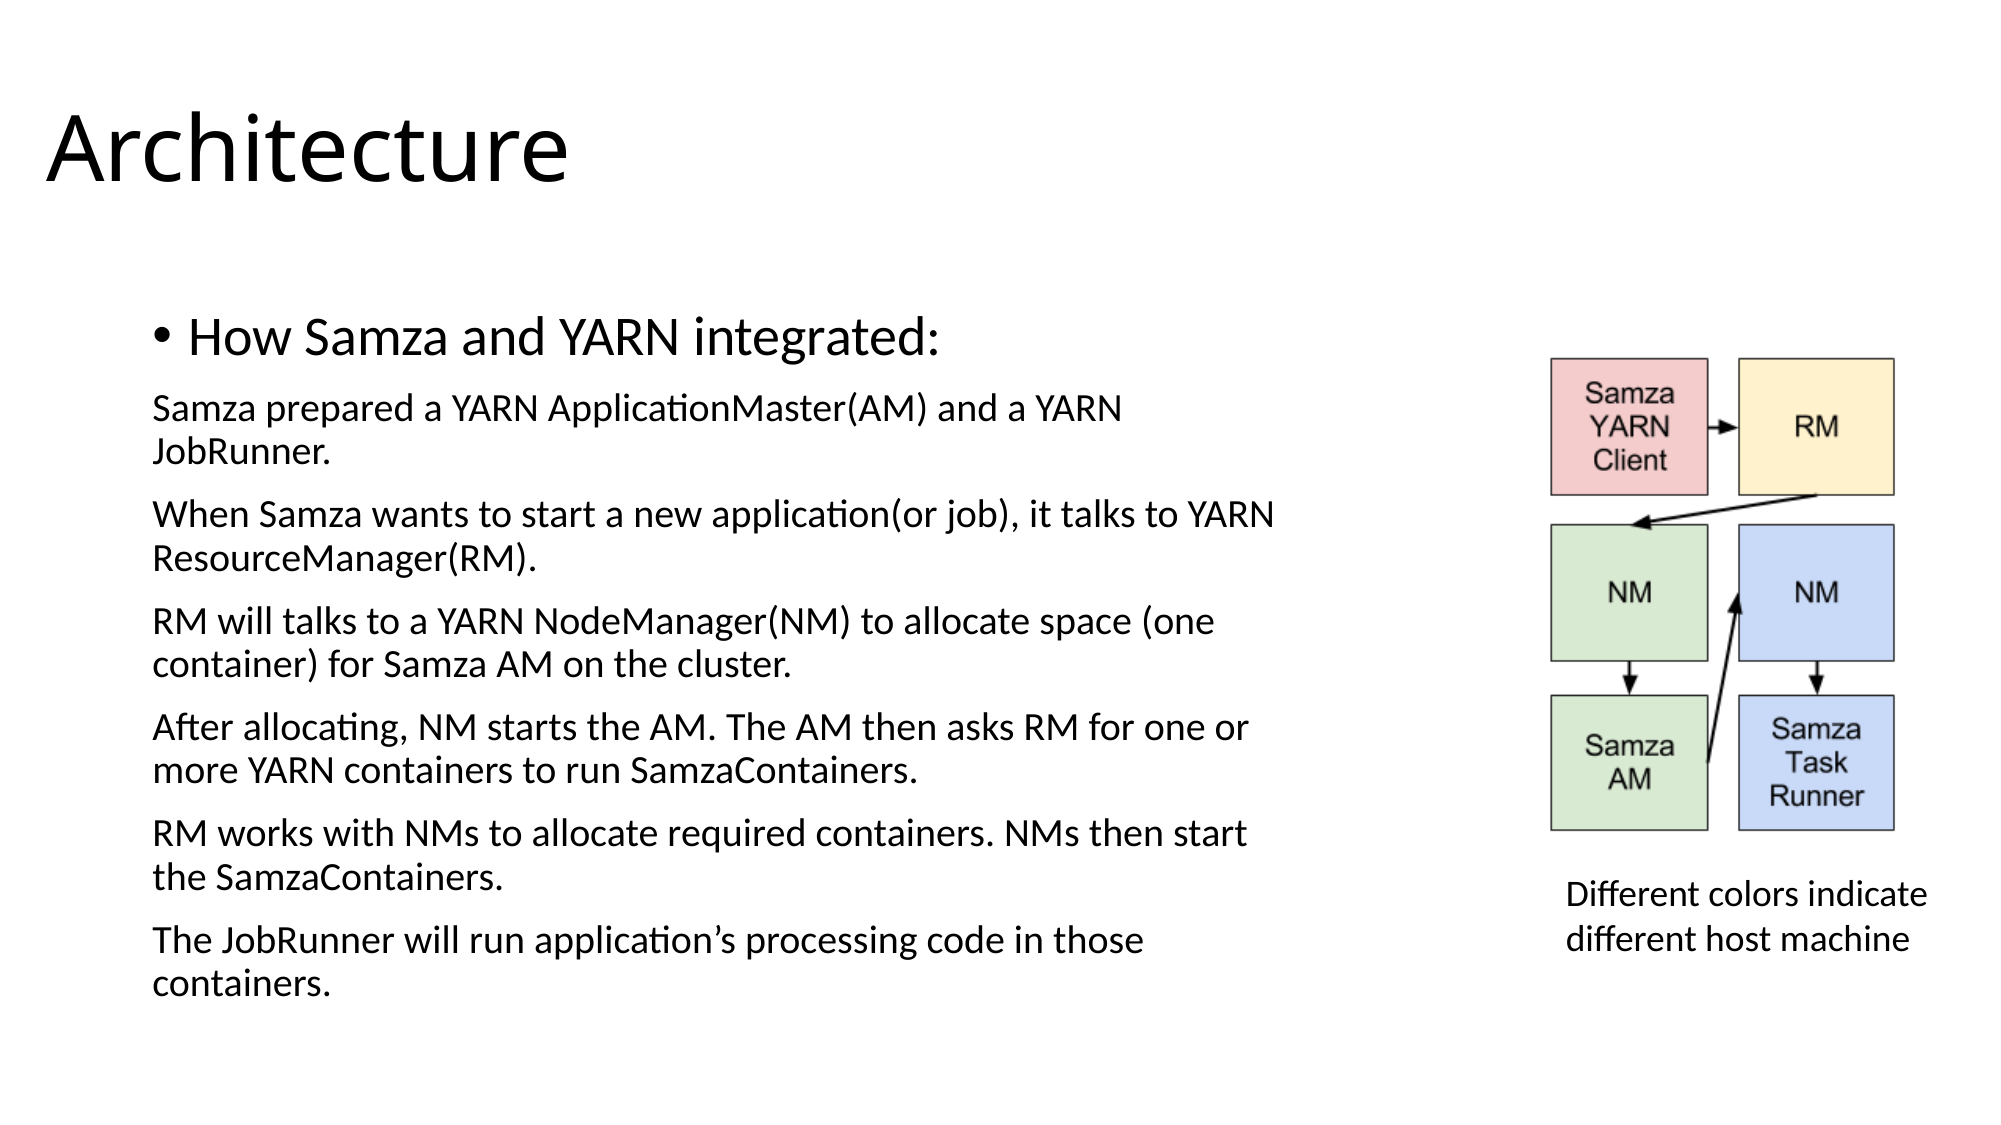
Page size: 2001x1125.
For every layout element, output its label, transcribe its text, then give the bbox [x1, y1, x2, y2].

text_box Different colors indicate different host machine [1551, 862, 1961, 967]
list How Samza and YARN integrated: Samza prepared a YARN ApplicationMaster(AM) and a YARN JobRunner. When Samza wants to start a new application(or job), it talks to YARN ResourceManager(RM). RM will talks to a YARN NodeManager(NM) to allocate space (one container) for Samza AM on the cluster. After allocating, NM starts the AM. The AM then asks RM for one or more YARN containers to run SamzaContainers. RM works with NMs to allocate required containers. NMs then start the SamzaContainers. The JobRunner will run application’s processing code in those containers. [137, 299, 1301, 1014]
picture [1520, 341, 1906, 839]
title Architecture [30, 43, 1756, 261]
